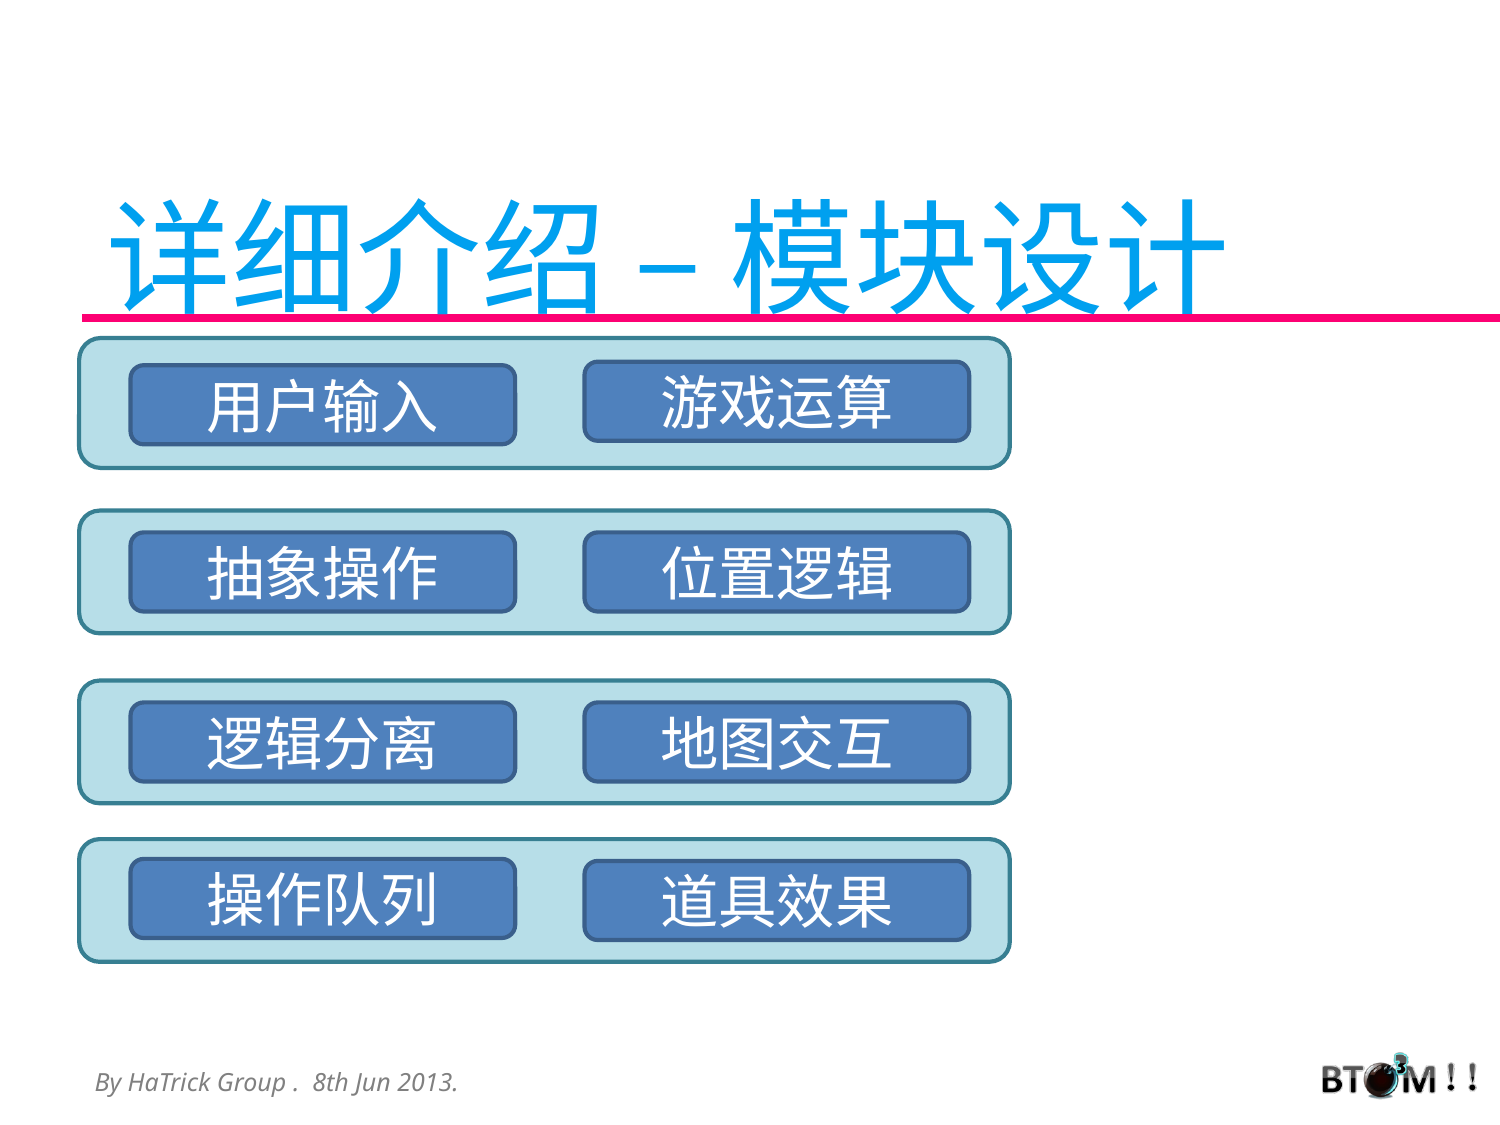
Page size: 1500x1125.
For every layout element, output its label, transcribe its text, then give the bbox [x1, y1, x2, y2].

text_box [77, 837, 1012, 964]
text_box 抽象操作 [128, 530, 518, 614]
text_box 操作队列 [128, 856, 518, 941]
text_box 道具效果 [582, 858, 972, 943]
text_box 详细介绍 – 模块设计 [106, 149, 1230, 337]
text_box [77, 508, 1012, 636]
text_box By HaTrick Group . 8th Jun 2013. [79, 1058, 506, 1104]
text_box [77, 678, 1012, 806]
text_box 逻辑分离 [128, 700, 518, 784]
text_box 位置逻辑 [582, 530, 972, 614]
text_box 用户输入 [128, 363, 518, 447]
text_box 游戏运算 [582, 359, 972, 443]
picture [1316, 1047, 1483, 1105]
text_box [76, 335, 1012, 471]
text_box 地图交互 [582, 700, 972, 784]
